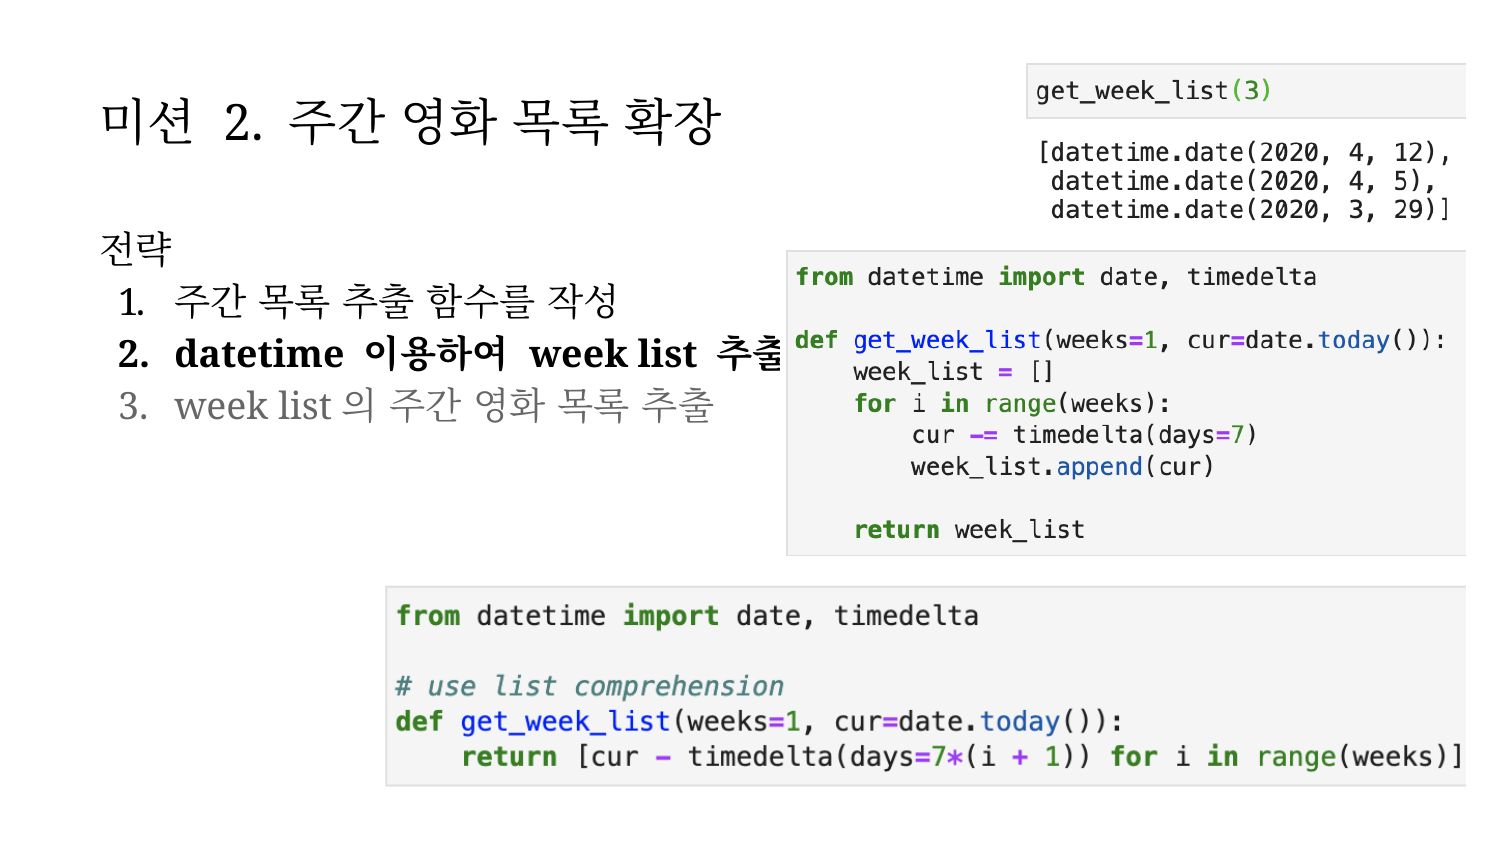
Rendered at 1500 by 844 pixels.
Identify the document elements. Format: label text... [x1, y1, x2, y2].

picture [780, 244, 1467, 570]
picture [1017, 51, 1467, 237]
picture [377, 577, 1467, 800]
title 미션 2. 주간 영화 목록 확장 전략 주간 목록 추출 함수를 작성 datetime 이용하여 week list 추출 week list의 주간 영화 목록 추출 [84, 66, 1013, 478]
